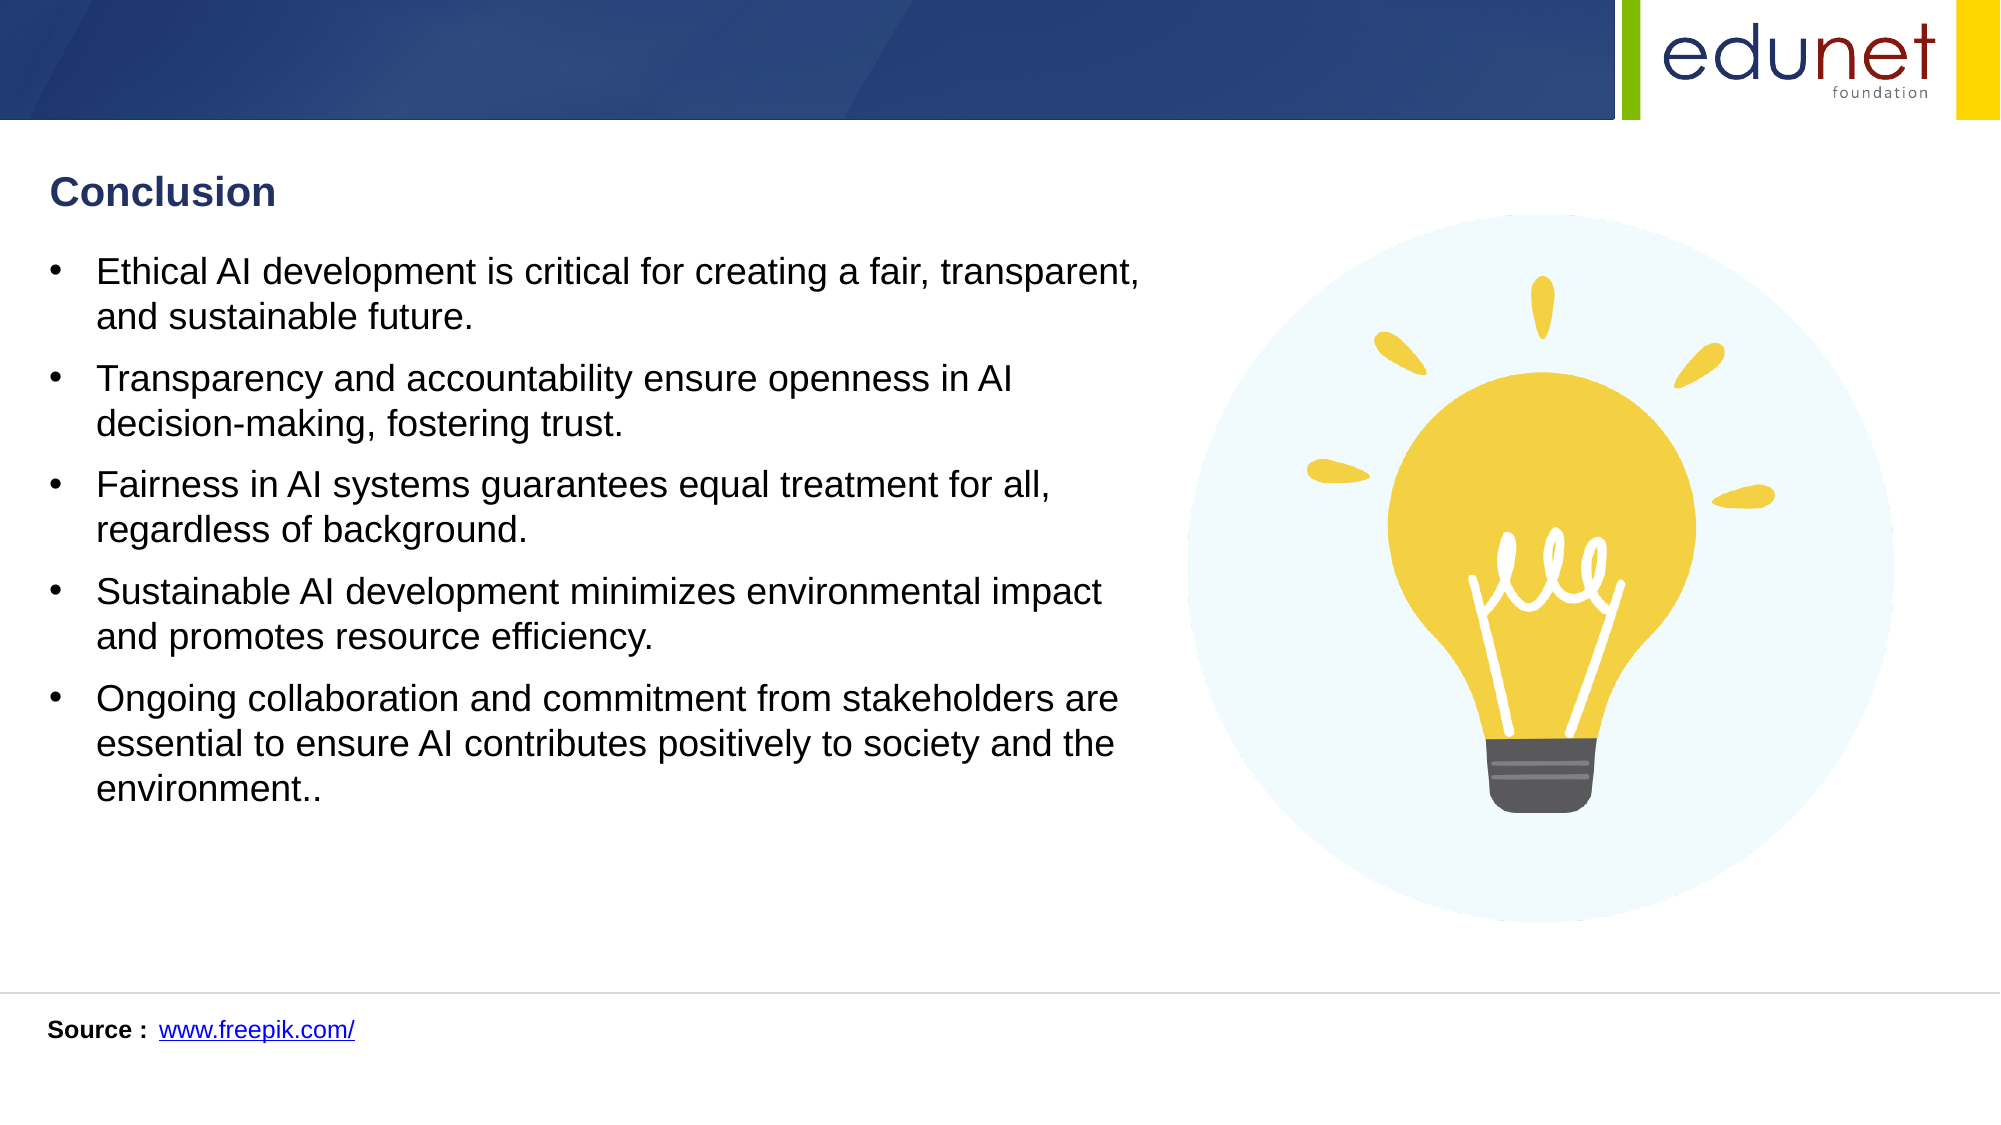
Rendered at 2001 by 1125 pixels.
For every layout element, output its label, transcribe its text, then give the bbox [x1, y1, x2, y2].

text_box www.freepik.com/ [144, 1006, 447, 1052]
text_box Source : [32, 1006, 144, 1052]
text_box Ethical AI development is critical for creating a fair, transparent, and sustainable future. Transparency and accountability ensure openness in AI decision-making, fostering trust. Fairness in AI systems guarantees equal treatment for all, regardless of background. Sustainable AI development minimizes environmental impact and promotes resource efficiency. Ongoing collaboration and commitment from stakeholders are essential to ensure AI contributes positively to society and the environment.. [34, 239, 1161, 817]
picture [1166, 178, 1914, 940]
picture [1652, 12, 1948, 108]
text_box Conclusion [34, 157, 1004, 223]
